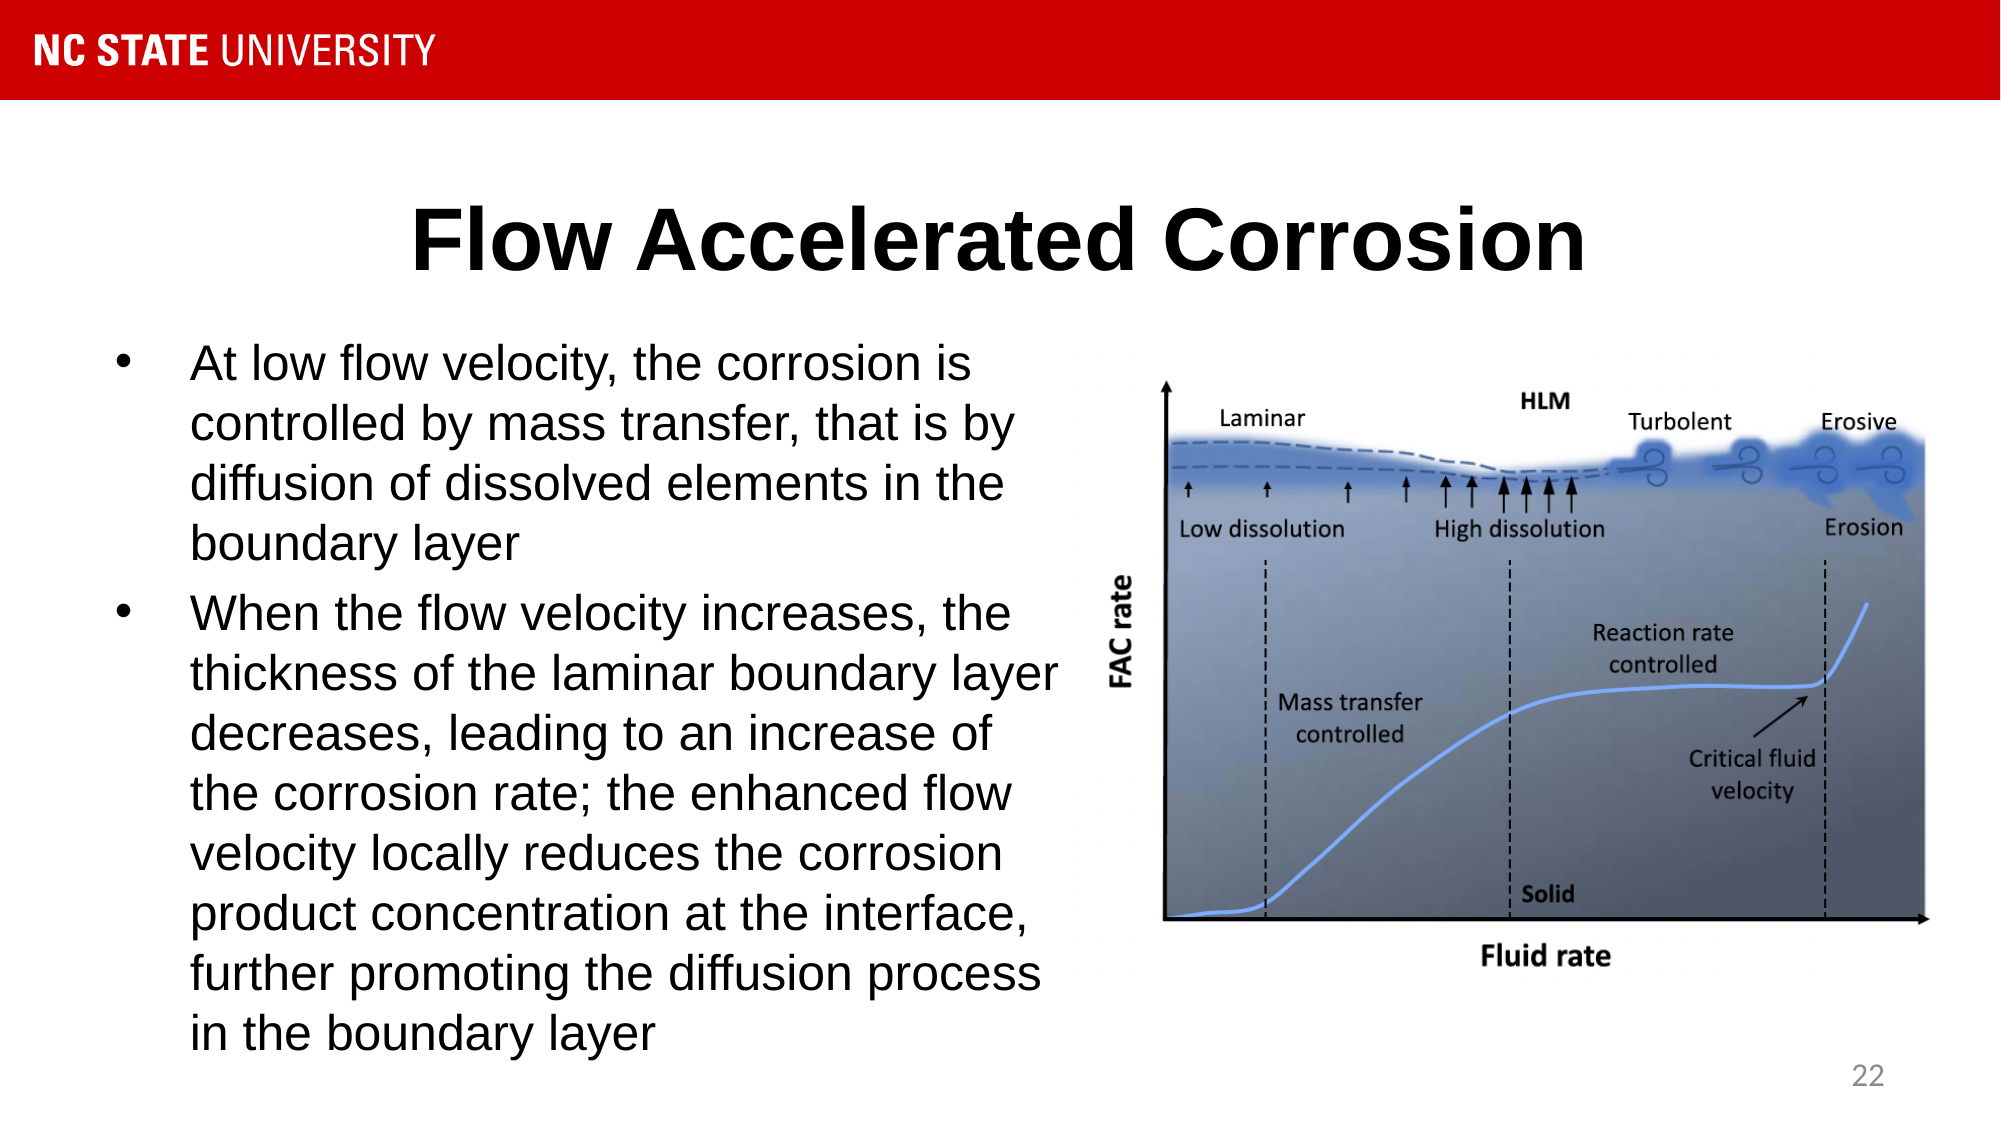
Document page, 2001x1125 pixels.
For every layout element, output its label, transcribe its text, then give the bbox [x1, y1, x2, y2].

picture [0, 0, 2001, 100]
slide_number 22 [1433, 1042, 1900, 1103]
title Flow Accelerated Corrosion [99, 147, 1900, 323]
list At low flow velocity, the corrosion is controlled by mass transfer, that is by diffusion of dissolved elements in the boundary layer When the flow velocity increases, the thickness of the laminar boundary layer decreases, leading to an increase of the corrosion rate; the enhanced flow velocity locally reduces the corrosion product concentration at the interface, further promoting the diffusion process in the boundary layer [99, 322, 1077, 1005]
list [1076, 345, 1961, 983]
